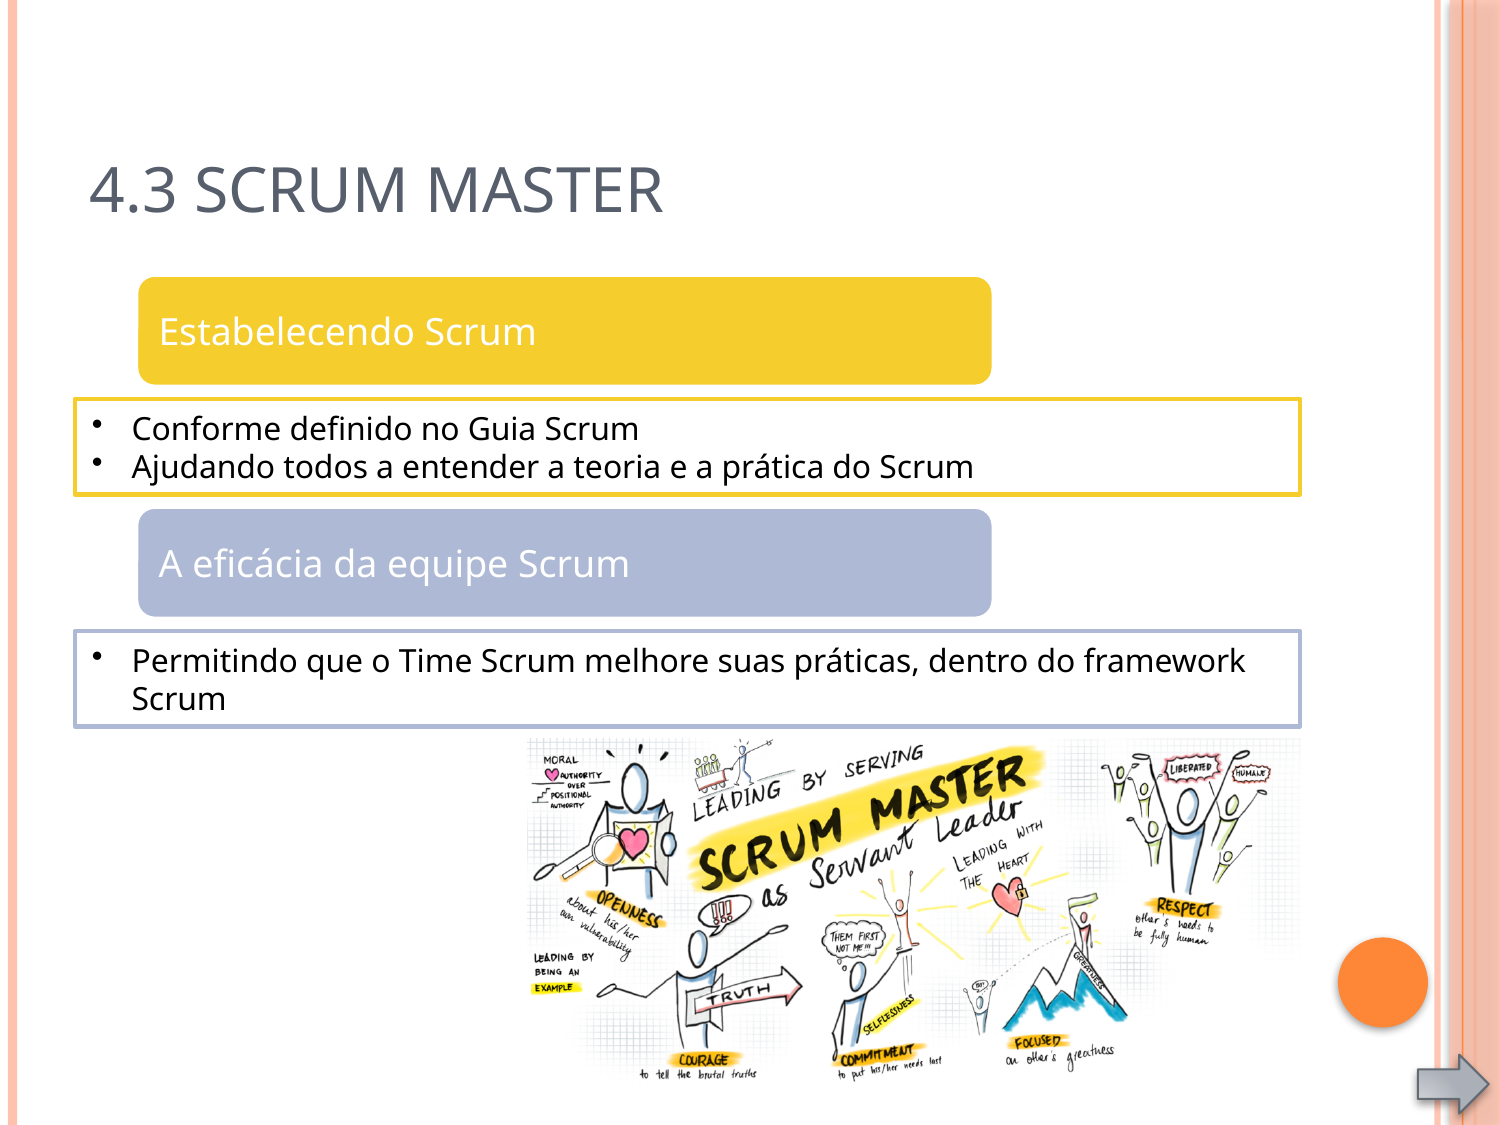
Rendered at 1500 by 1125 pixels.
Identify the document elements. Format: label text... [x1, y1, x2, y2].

picture [526, 737, 1302, 1125]
text_box [1416, 1053, 1490, 1115]
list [74, 261, 1301, 727]
title 4.3 Scrum Master [75, 45, 1300, 233]
